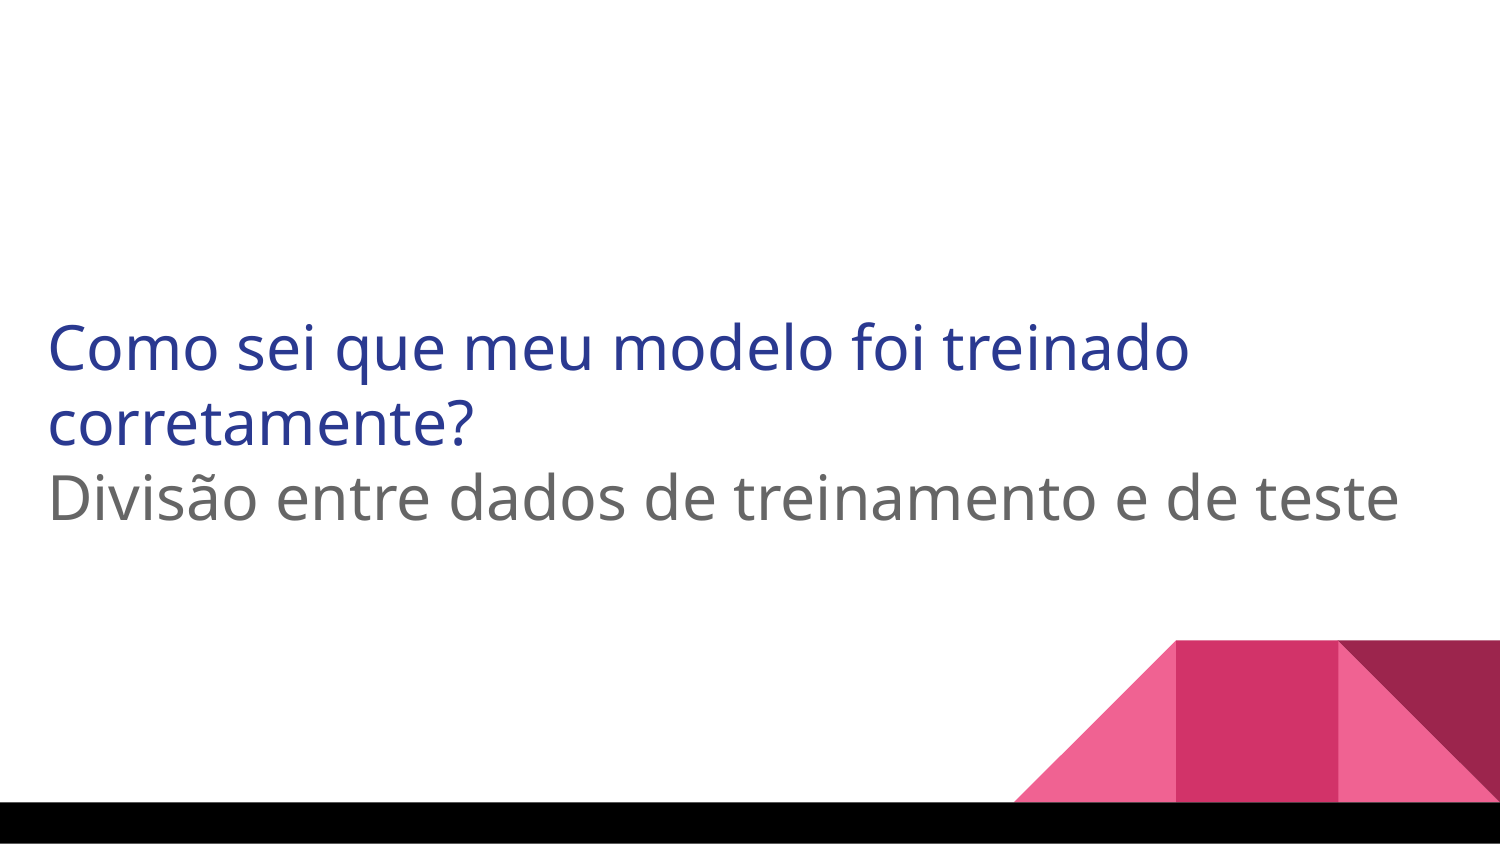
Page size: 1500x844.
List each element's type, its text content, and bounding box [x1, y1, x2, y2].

text_box Como sei que meu modelo foi treinado corretamente? Divisão entre dados de treinamento e de teste [32, 292, 1468, 393]
